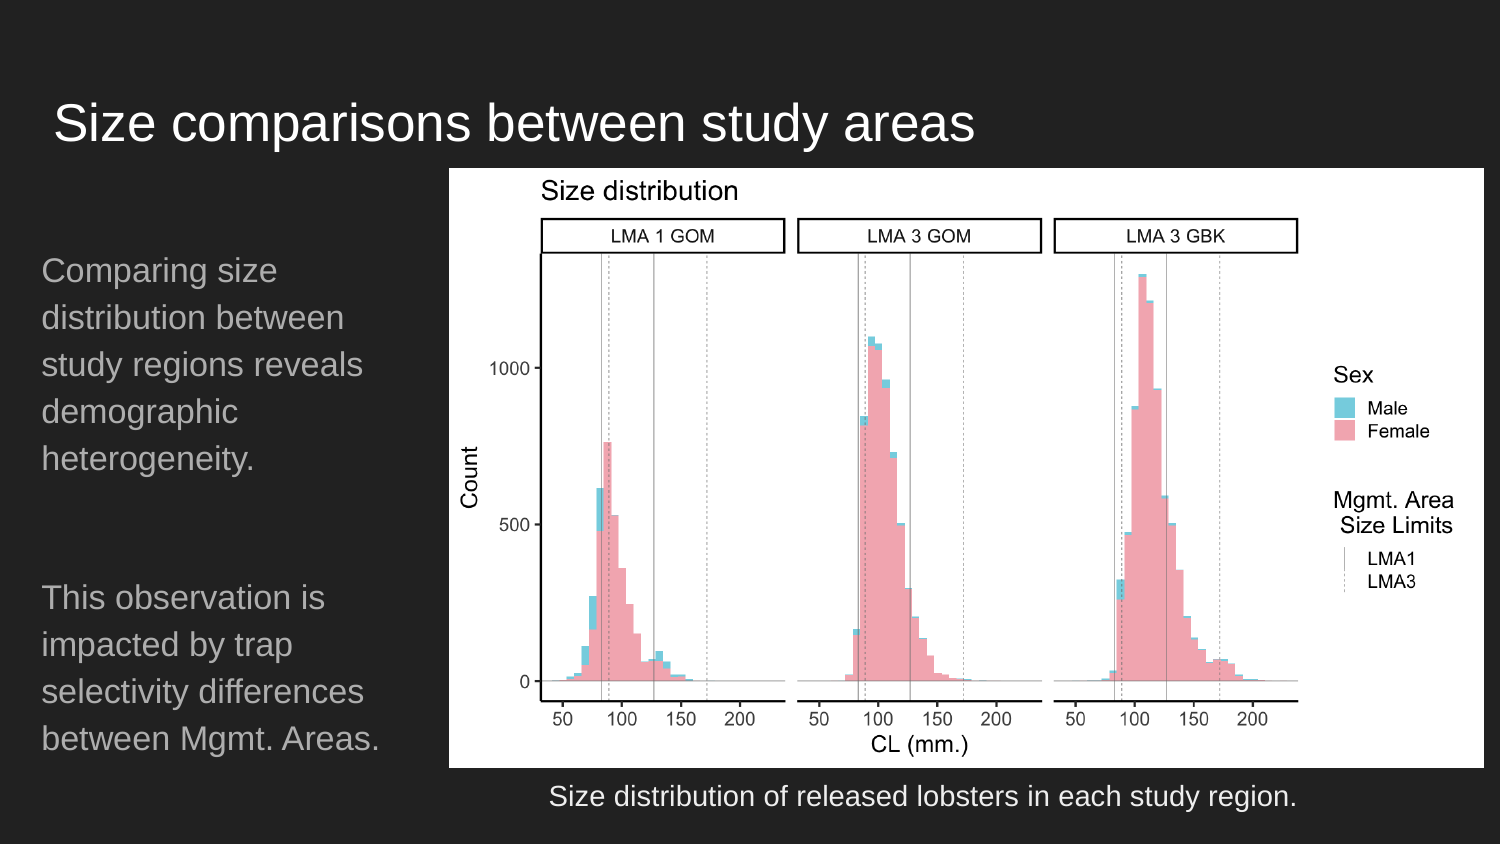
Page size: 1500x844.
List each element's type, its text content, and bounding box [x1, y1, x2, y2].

title Size comparisons between study areas [38, 72, 1437, 167]
list Comparing size distribution between study regions reveals demographic heterogeneity. This observation is impacted by trap selectivity differences between Mgmt. Areas. [26, 164, 447, 776]
picture [449, 168, 1484, 769]
text_box Size distribution of released lobsters in each study region. [533, 774, 1484, 839]
